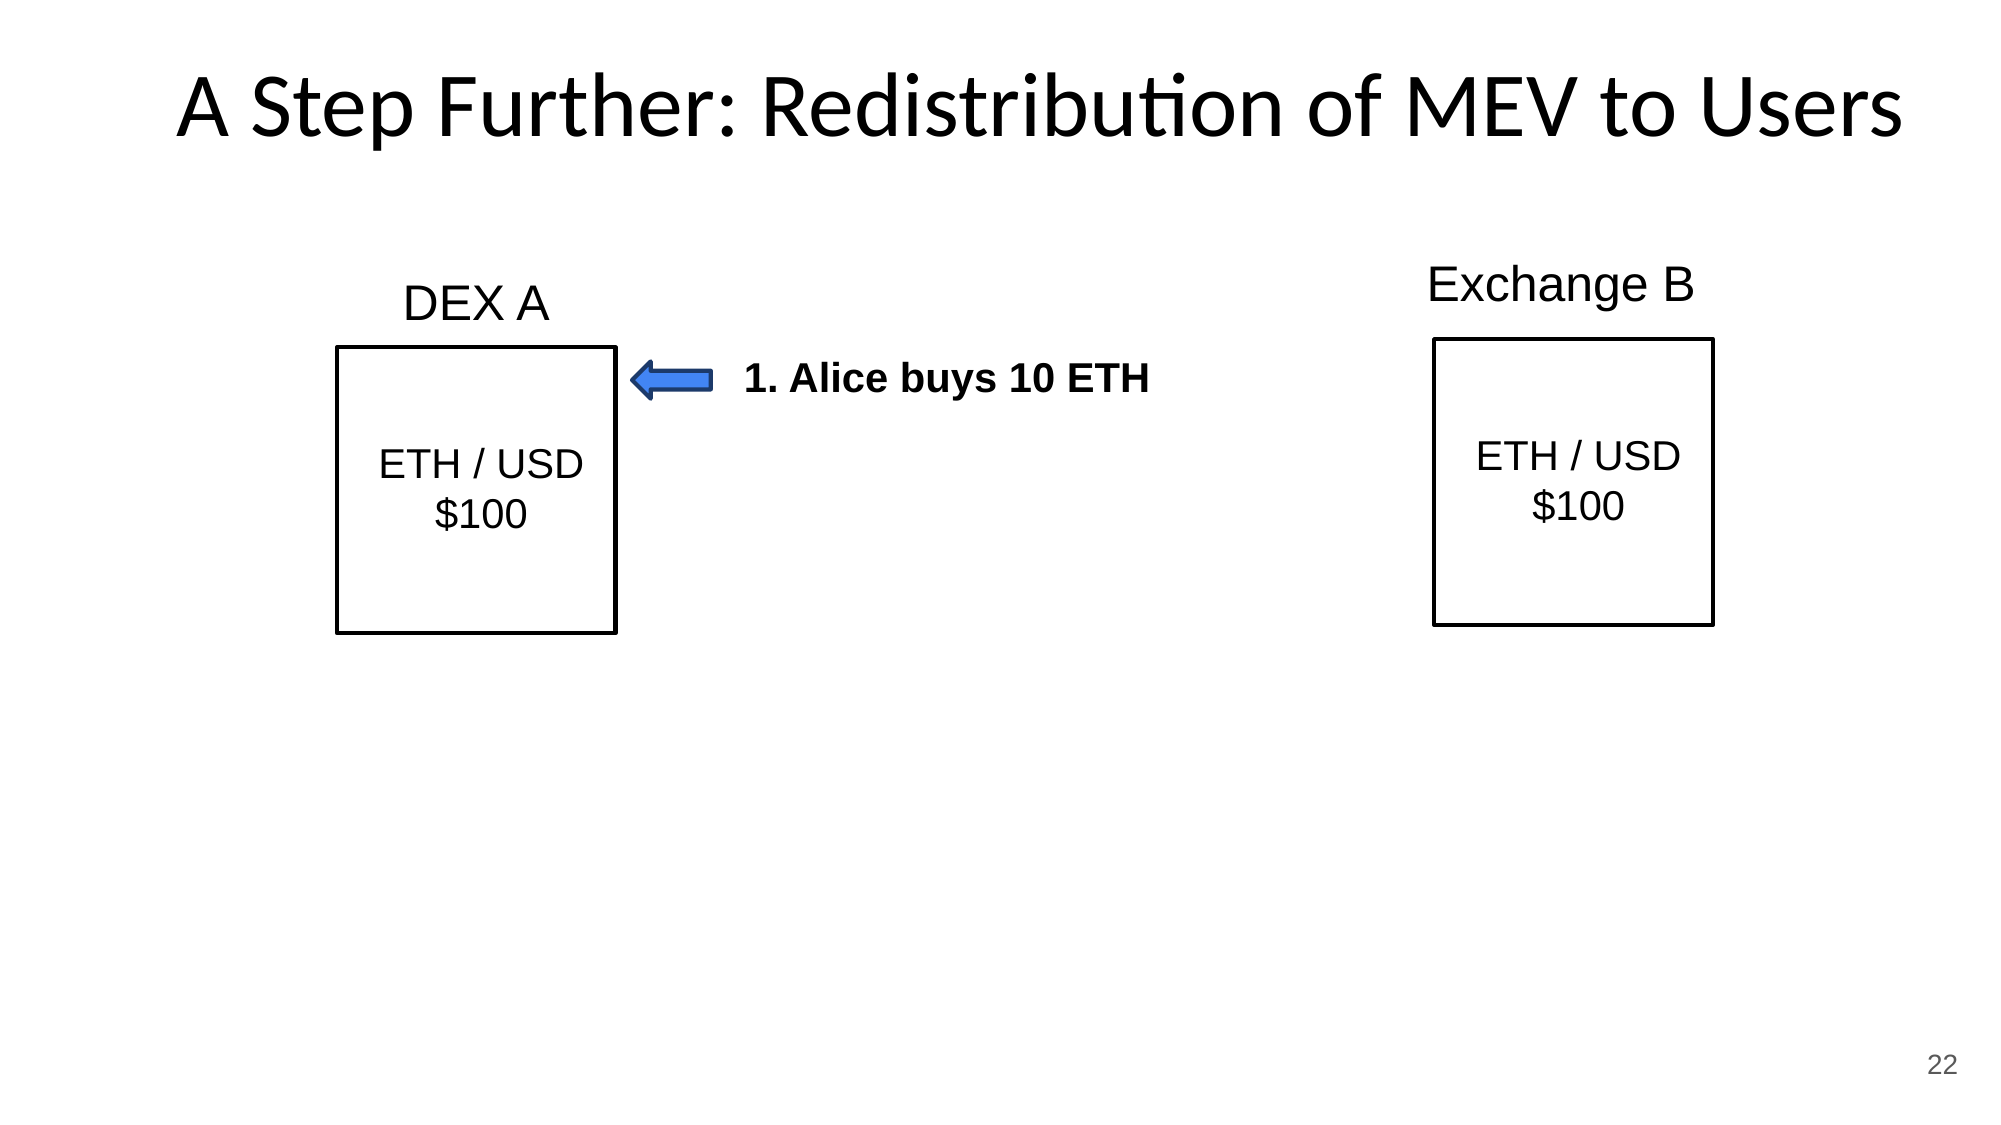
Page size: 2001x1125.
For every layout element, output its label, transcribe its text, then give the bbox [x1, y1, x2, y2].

text_box [629, 359, 713, 401]
text_box Exchange B [1411, 243, 1711, 319]
text_box 1. Alice buys 10 ETH [729, 343, 1166, 408]
text_box DEX A [387, 263, 565, 339]
text_box ETH / USD $100 [363, 429, 600, 545]
text_box [335, 345, 618, 635]
text_box ETH / USD $100 [1460, 421, 1697, 537]
text_box [1432, 337, 1715, 627]
slide_number 22 [1853, 1019, 1974, 1106]
text_box A Step Further: Redistribution of MEV to Users [161, 0, 1945, 216]
